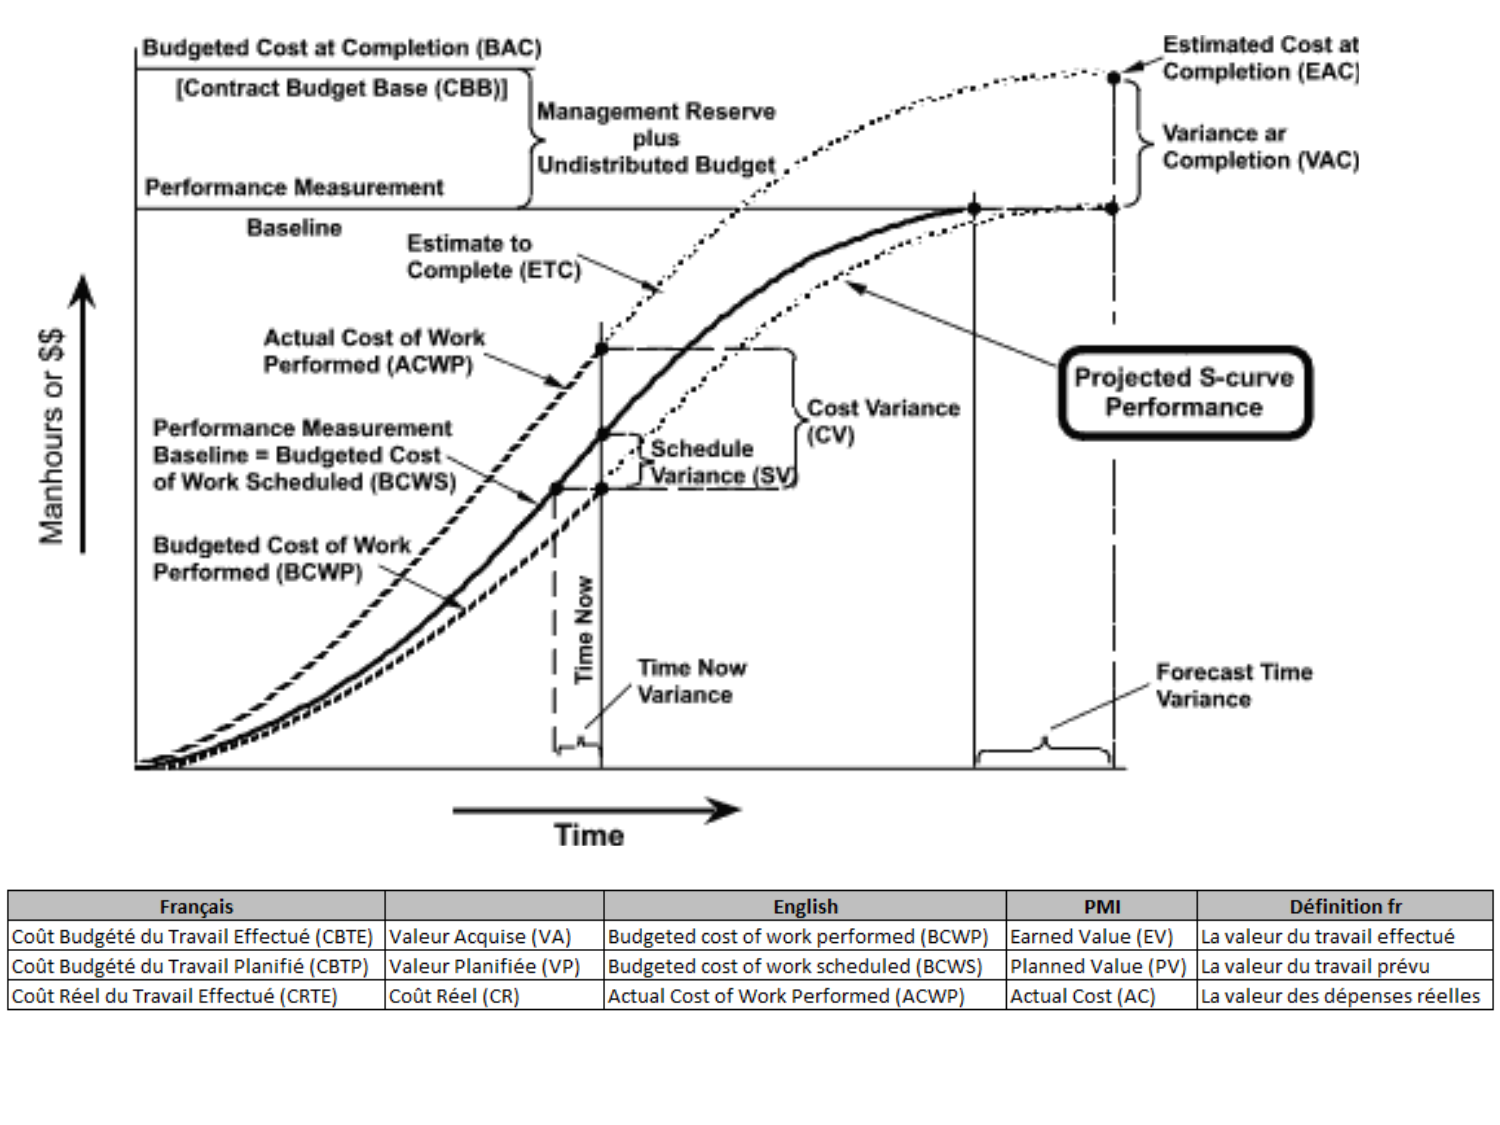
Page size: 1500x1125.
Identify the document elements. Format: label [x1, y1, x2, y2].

picture [0, 881, 1500, 1015]
picture [37, 35, 1360, 847]
